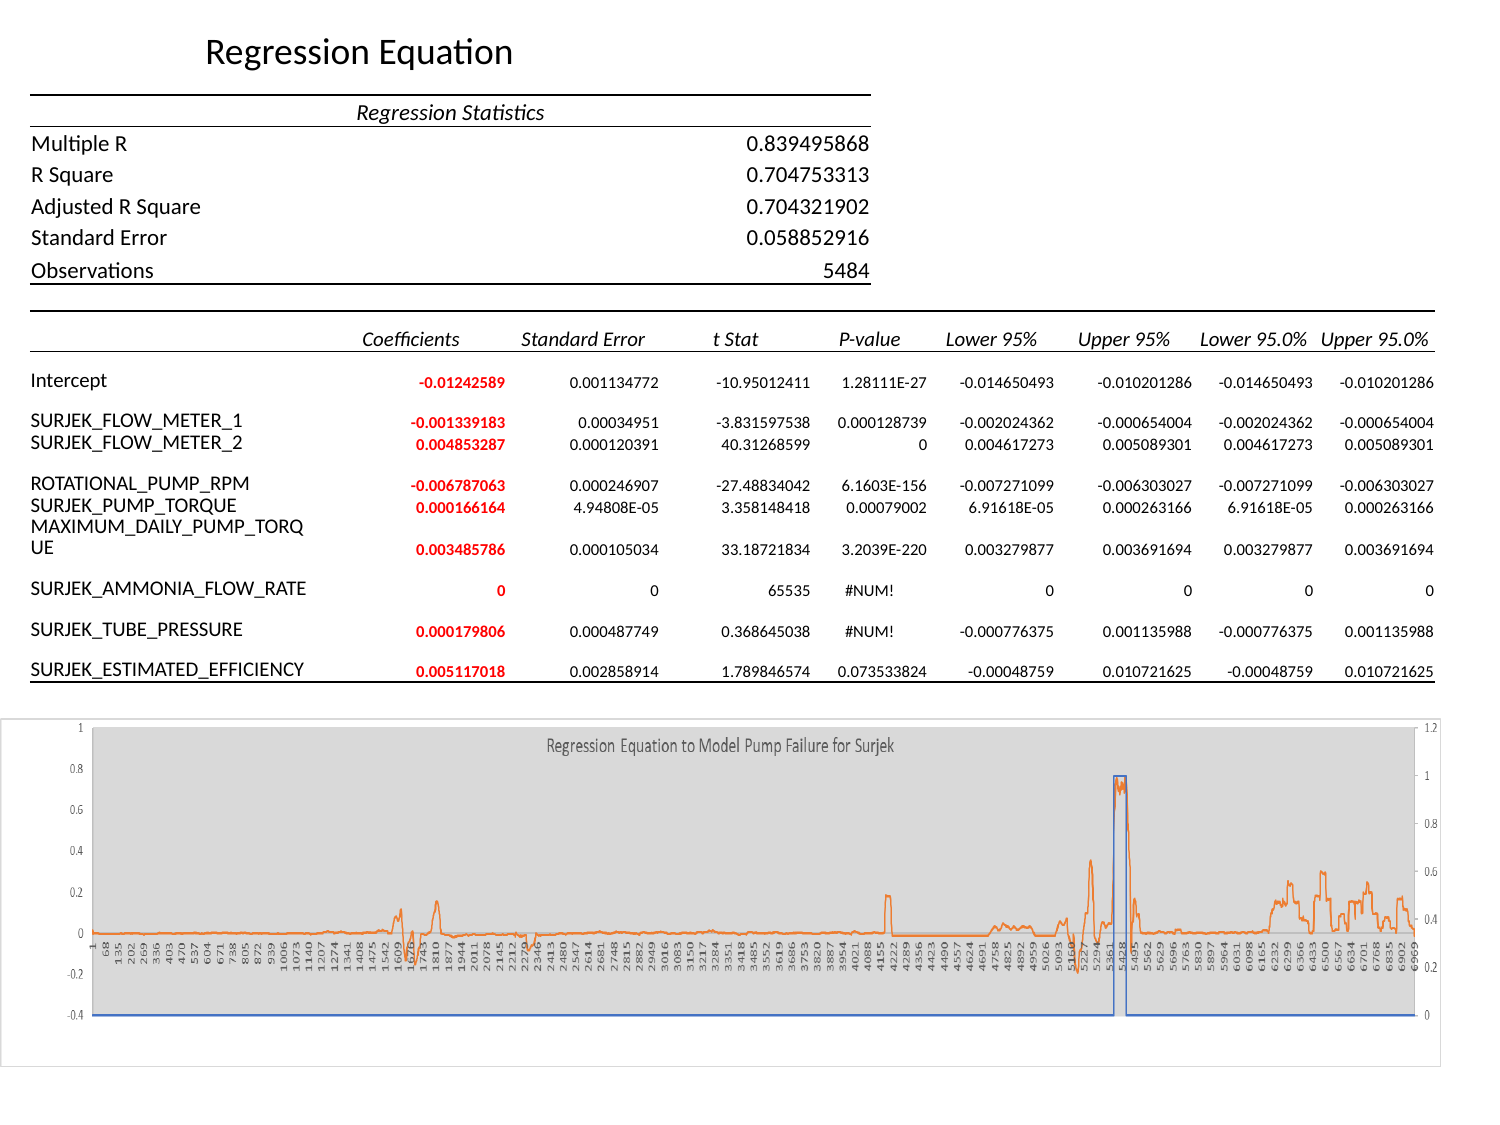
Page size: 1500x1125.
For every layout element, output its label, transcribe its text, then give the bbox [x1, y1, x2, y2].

table_cell -0.000776375 [928, 601, 1055, 641]
table_cell Observations [30, 251, 463, 283]
table_cell -0.00048759 [928, 641, 1055, 681]
table_cell 33.18721834 [660, 518, 812, 560]
table_cell 0.00079002 [812, 496, 928, 518]
table_cell 0 [1055, 560, 1193, 601]
text_box Regression Equation [190, 19, 530, 80]
table_cell 0.003279877 [1193, 518, 1314, 560]
table_cell 1.28111E-27 [812, 352, 928, 393]
table_cell 0.000263166 [1055, 496, 1193, 518]
table_header P-value [812, 312, 928, 351]
table_cell -0.000776375 [1193, 601, 1314, 641]
table_cell 0.001134772 [506, 352, 660, 393]
table_header Lower 95% [928, 312, 1055, 351]
table_cell 0.368645038 [660, 601, 812, 641]
table_header Upper 95.0% [1314, 312, 1435, 351]
table_cell 40.31268599 [660, 433, 812, 455]
table_cell 0.000166164 [316, 496, 506, 518]
table_cell 0.000105034 [506, 518, 660, 560]
table_cell 3.2039E-220 [812, 518, 928, 560]
table_cell 0.000263166 [1314, 496, 1435, 518]
table_cell 0.000120391 [506, 433, 660, 455]
table_cell 6.91618E-05 [1193, 496, 1314, 518]
table_cell -0.001339183 [316, 393, 506, 433]
table_cell 0.000246907 [506, 455, 660, 496]
table_header t Stat [660, 312, 812, 351]
table_cell 0.003691694 [1055, 518, 1193, 560]
table_cell -0.010201286 [1314, 352, 1435, 393]
table_cell 0.010721625 [1314, 641, 1435, 681]
table_cell 0 [812, 433, 928, 455]
table_cell #NUM! [812, 560, 928, 601]
table_header Upper 95% [1055, 312, 1193, 351]
table_cell -0.006787063 [316, 455, 506, 496]
table_cell 0.001135988 [1314, 601, 1435, 641]
table_cell 0.004617273 [928, 433, 1055, 455]
table_cell 0.003485786 [316, 518, 506, 560]
table_header [30, 312, 316, 351]
picture [0, 718, 1441, 1067]
table_cell 0.004617273 [1193, 433, 1314, 455]
table_cell 0.704753313 [463, 157, 871, 189]
table_cell -0.007271099 [1193, 455, 1314, 496]
table_cell 0.001135988 [1055, 601, 1193, 641]
table_cell 1.789846574 [660, 641, 812, 681]
table_cell 0.010721625 [1055, 641, 1193, 681]
table_header Regression Statistics [30, 96, 871, 126]
table_cell 0.000487749 [506, 601, 660, 641]
table_cell SURJEK_TUBE_PRESSURE [30, 601, 316, 641]
table_cell 0 [316, 560, 506, 601]
table_cell Intercept [30, 352, 316, 393]
table_cell -0.014650493 [1193, 352, 1314, 393]
table_cell 0.073533824 [812, 641, 928, 681]
table_cell 0.004853287 [316, 433, 506, 455]
table_cell 0.002858914 [506, 641, 660, 681]
table_cell 5484 [463, 251, 871, 283]
table_cell MAXIMUM_DAILY_PUMP_TORQUE [30, 518, 316, 560]
table_cell -0.010201286 [1055, 352, 1193, 393]
table_cell 0 [1314, 560, 1435, 601]
table_cell ROTATIONAL_PUMP_RPM [30, 455, 316, 496]
table_cell 0.005089301 [1055, 433, 1193, 455]
table_cell -0.002024362 [928, 393, 1055, 433]
table_cell 6.1603E-156 [812, 455, 928, 496]
table_cell 0 [1193, 560, 1314, 601]
table_cell -0.006303027 [1314, 455, 1435, 496]
table_header Coefficients [316, 312, 506, 351]
table_cell -0.00048759 [1193, 641, 1314, 681]
table_cell -0.006303027 [1055, 455, 1193, 496]
table_cell 0.003279877 [928, 518, 1055, 560]
table_cell -10.95012411 [660, 352, 812, 393]
table_cell 4.94808E-05 [506, 496, 660, 518]
table_cell -0.007271099 [928, 455, 1055, 496]
table_cell R Square [30, 157, 463, 189]
table_cell 65535 [660, 560, 812, 601]
table_cell SURJEK_FLOW_METER_2 [30, 433, 316, 455]
table_cell Adjusted R Square [30, 189, 463, 220]
table_cell -27.48834042 [660, 455, 812, 496]
table_cell 3.358148418 [660, 496, 812, 518]
table_cell SURJEK_ESTIMATED_EFFICIENCY [30, 641, 316, 681]
table_cell 0.000128739 [812, 393, 928, 433]
table_cell SURJEK_FLOW_METER_1 [30, 393, 316, 433]
table_cell #NUM! [812, 601, 928, 641]
table_cell 0.000179806 [316, 601, 506, 641]
table_cell 6.91618E-05 [928, 496, 1055, 518]
table_cell -0.002024362 [1193, 393, 1314, 433]
table_cell 0.003691694 [1314, 518, 1435, 560]
table_cell 0 [928, 560, 1055, 601]
table_cell -3.831597538 [660, 393, 812, 433]
table_cell Multiple R [30, 127, 463, 157]
table_cell 0 [506, 560, 660, 601]
table_cell -0.01242589 [316, 352, 506, 393]
table_cell -0.000654004 [1055, 393, 1193, 433]
table_cell 0.058852916 [463, 220, 871, 251]
table_cell 0.005117018 [316, 641, 506, 681]
table_cell SURJEK_AMMONIA_FLOW_RATE [30, 560, 316, 601]
table_cell SURJEK_PUMP_TORQUE [30, 496, 316, 518]
table_cell 0.839495868 [463, 127, 871, 157]
table_cell 0.005089301 [1314, 433, 1435, 455]
table_cell Standard Error [30, 220, 463, 251]
table_header Lower 95.0% [1193, 312, 1314, 351]
table_cell 0.00034951 [506, 393, 660, 433]
table_cell -0.014650493 [928, 352, 1055, 393]
table_header Standard Error [506, 312, 660, 351]
table_cell -0.000654004 [1314, 393, 1435, 433]
table_cell 0.704321902 [463, 189, 871, 220]
